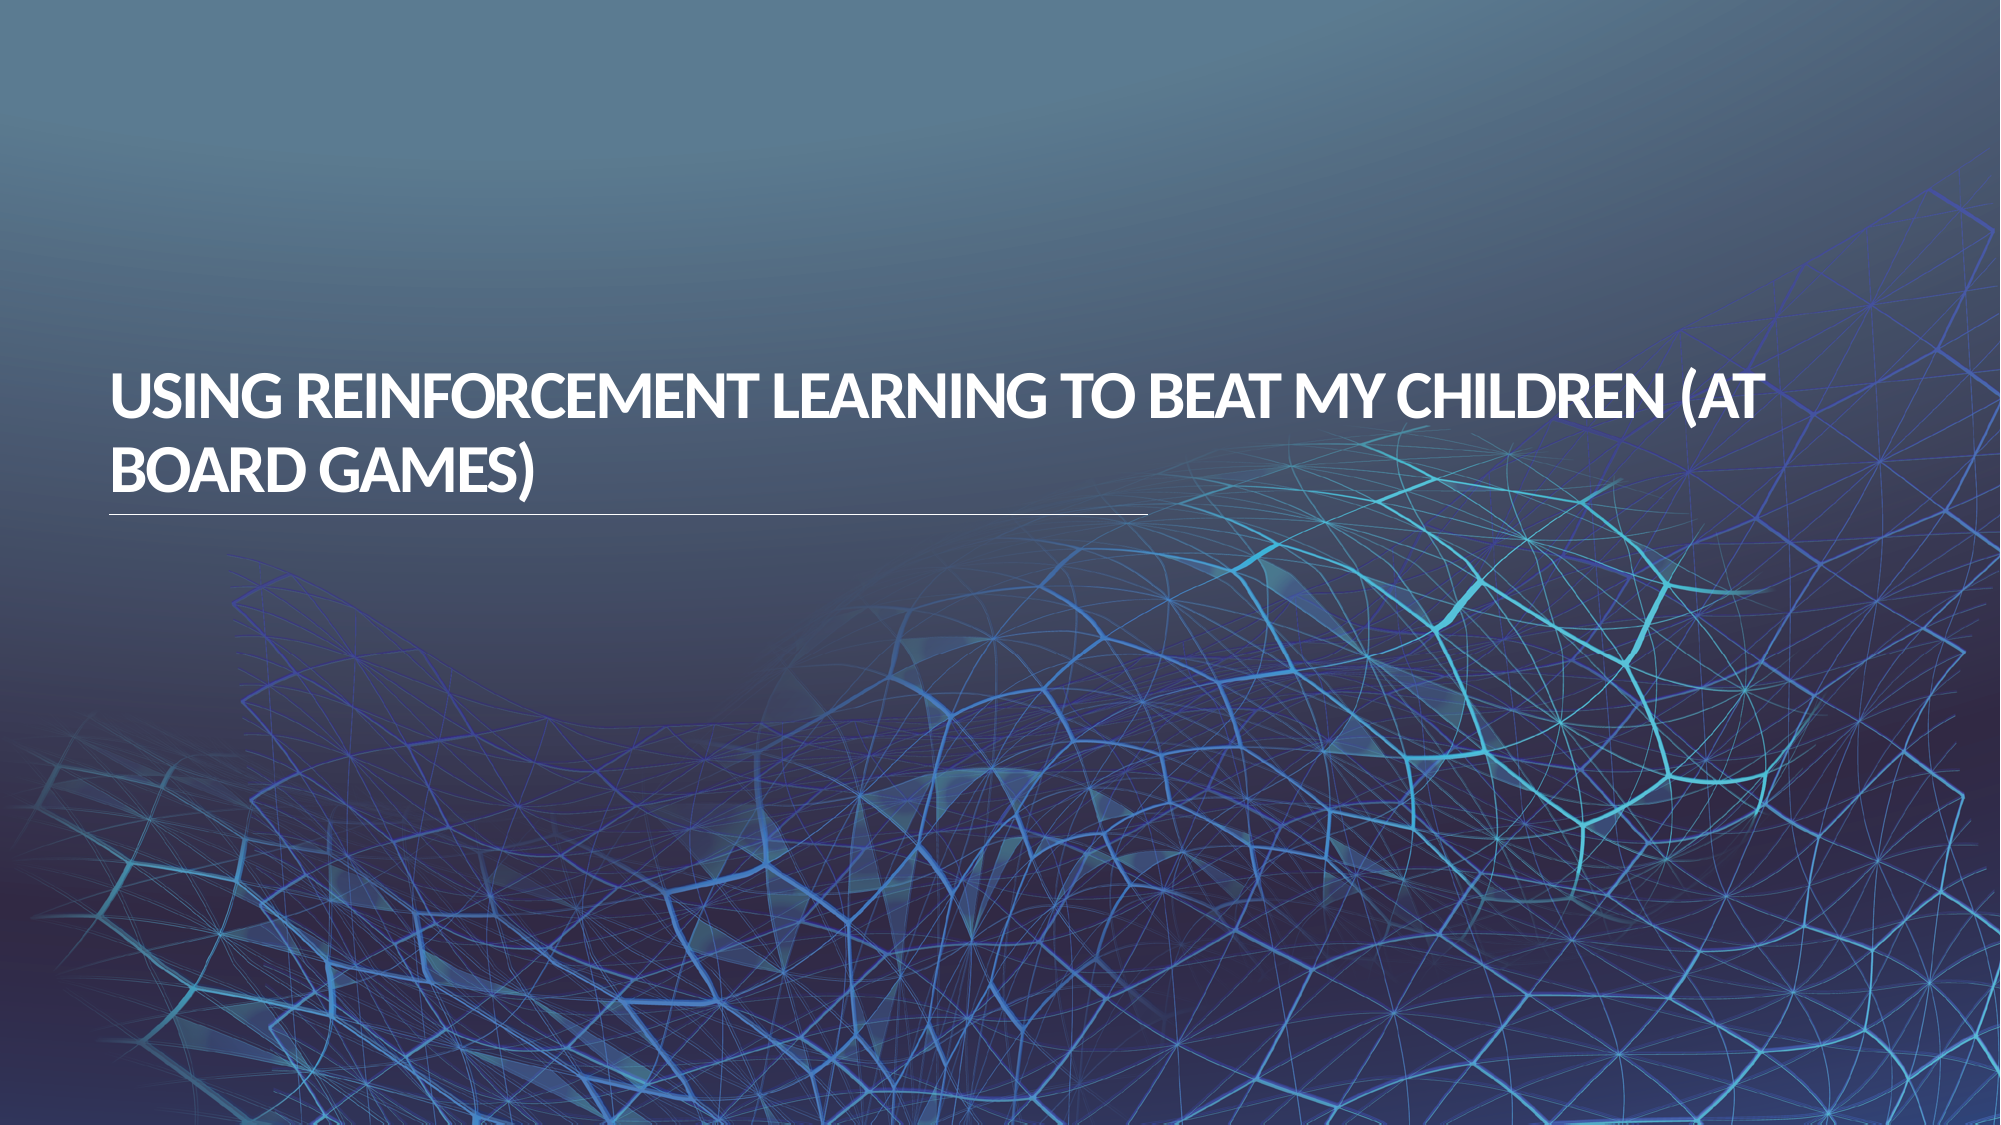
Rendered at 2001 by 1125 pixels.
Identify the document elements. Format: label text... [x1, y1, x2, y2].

title Using Reinforcement Learning to Beat my Children (at board games) [94, 356, 1885, 516]
picture [0, 0, 2000, 1125]
